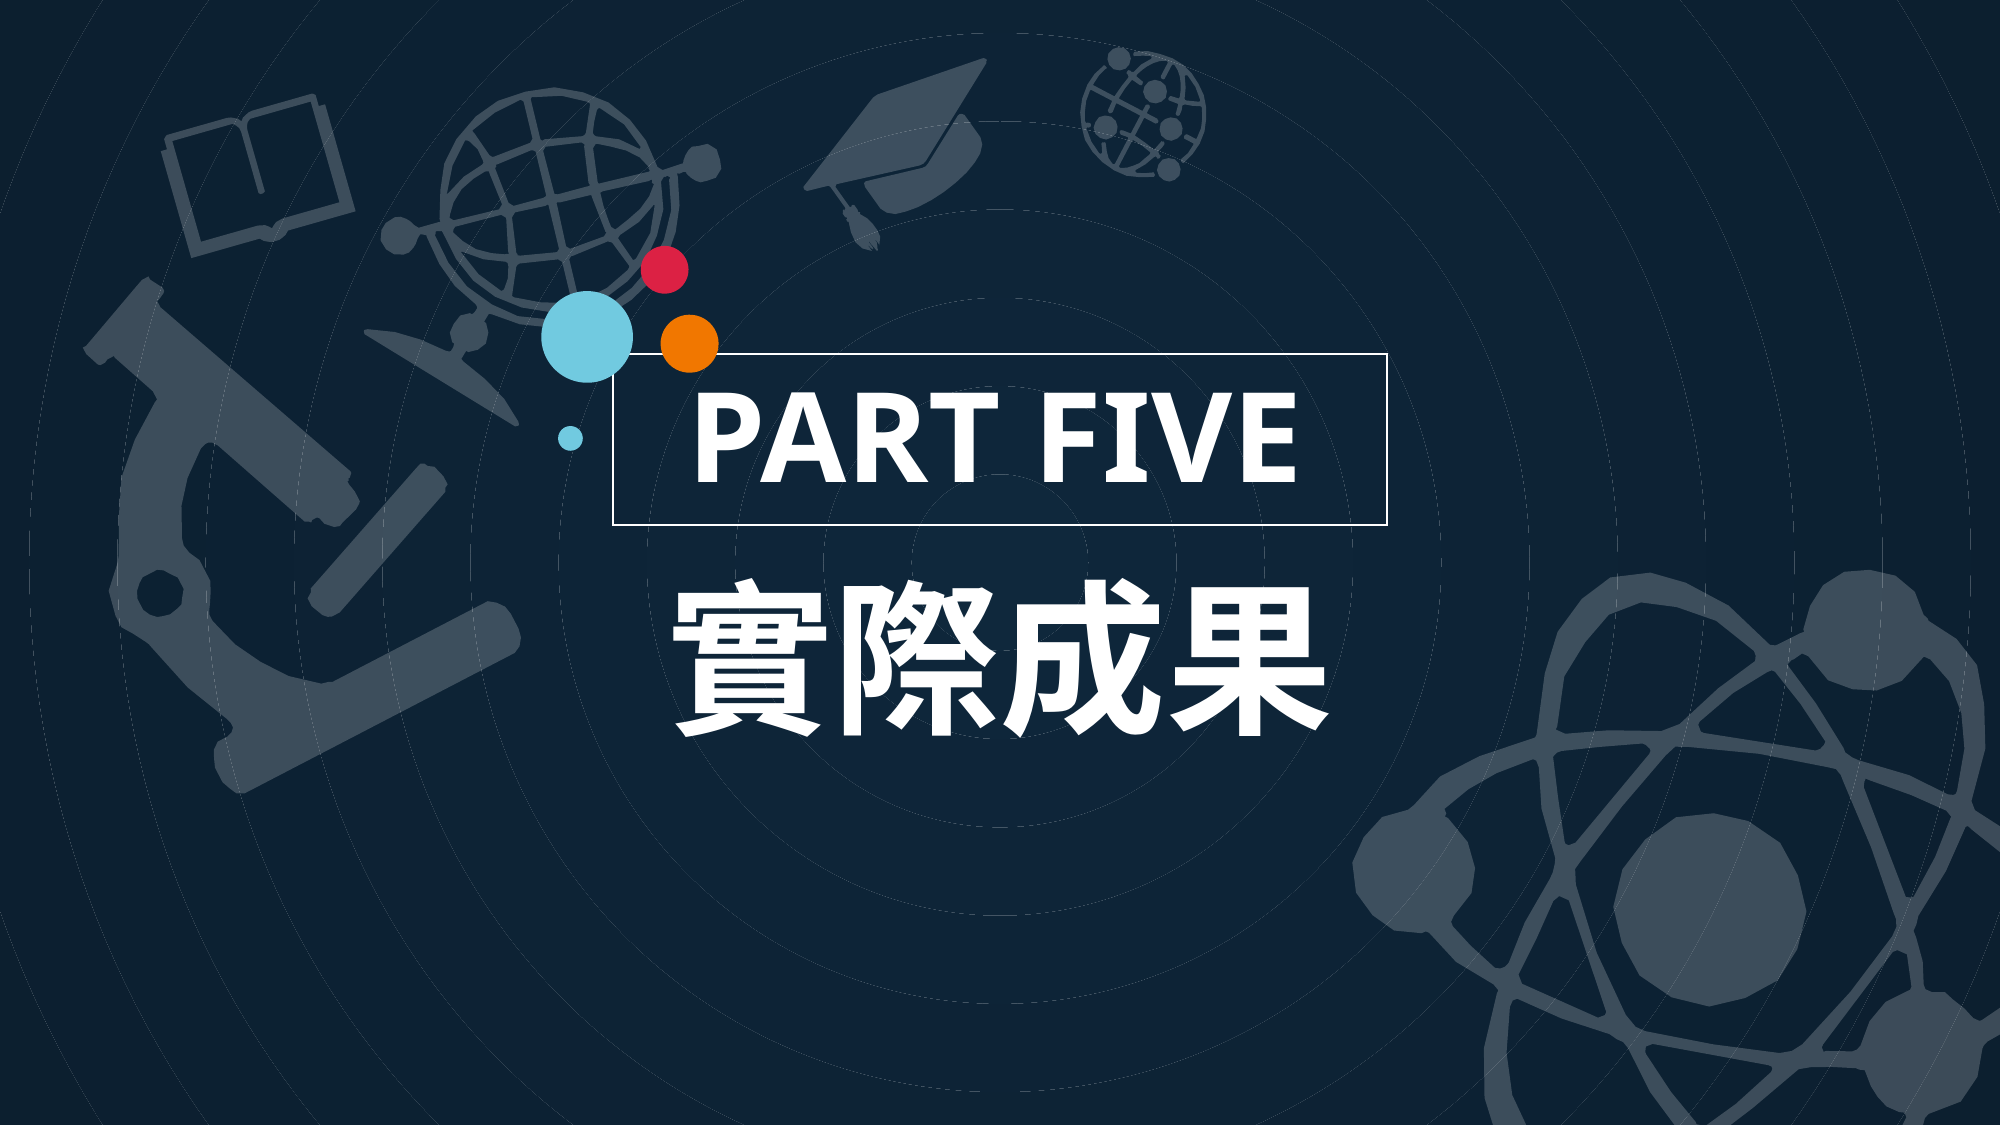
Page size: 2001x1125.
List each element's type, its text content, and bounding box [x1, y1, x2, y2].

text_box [613, 350, 1387, 525]
text_box 實際成果 [644, 547, 1356, 763]
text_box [539, 235, 708, 466]
